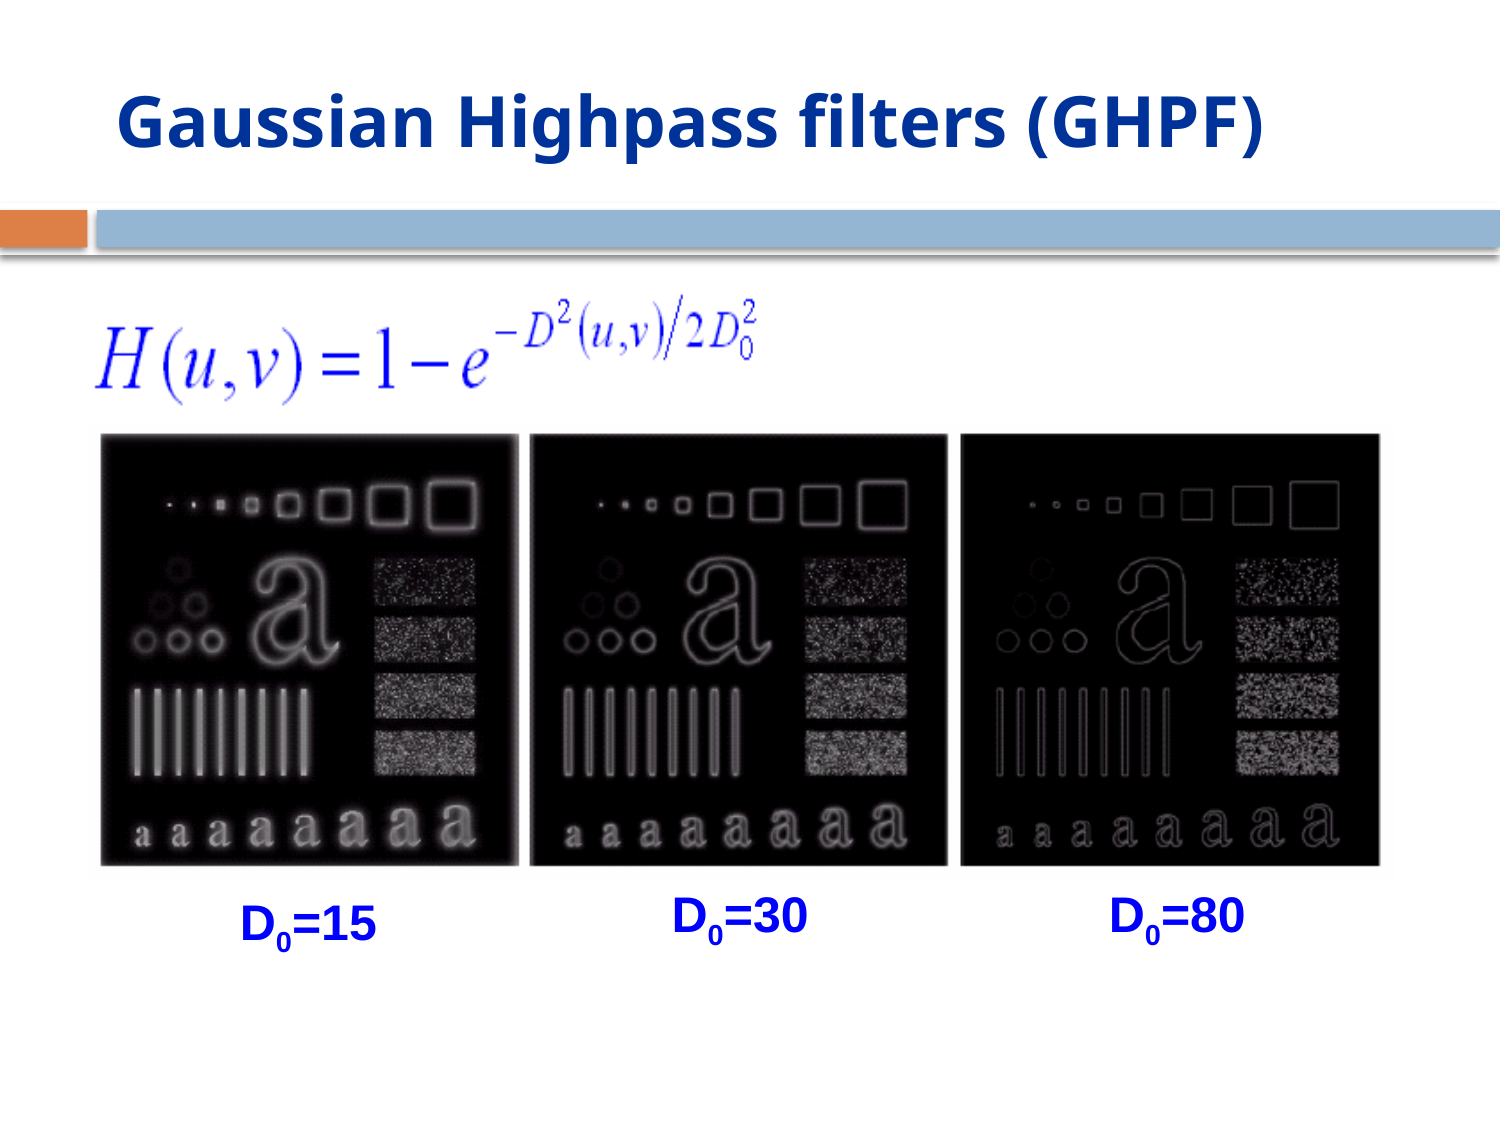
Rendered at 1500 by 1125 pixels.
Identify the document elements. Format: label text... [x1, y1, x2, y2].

title Gaussian Highpass filters (GHPF) [100, 37, 1438, 200]
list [85, 278, 774, 408]
text_box D0=30 [656, 891, 824, 951]
text_box D0=15 [224, 891, 392, 959]
text_box D0=80 [1093, 891, 1261, 951]
picture [85, 408, 1415, 882]
